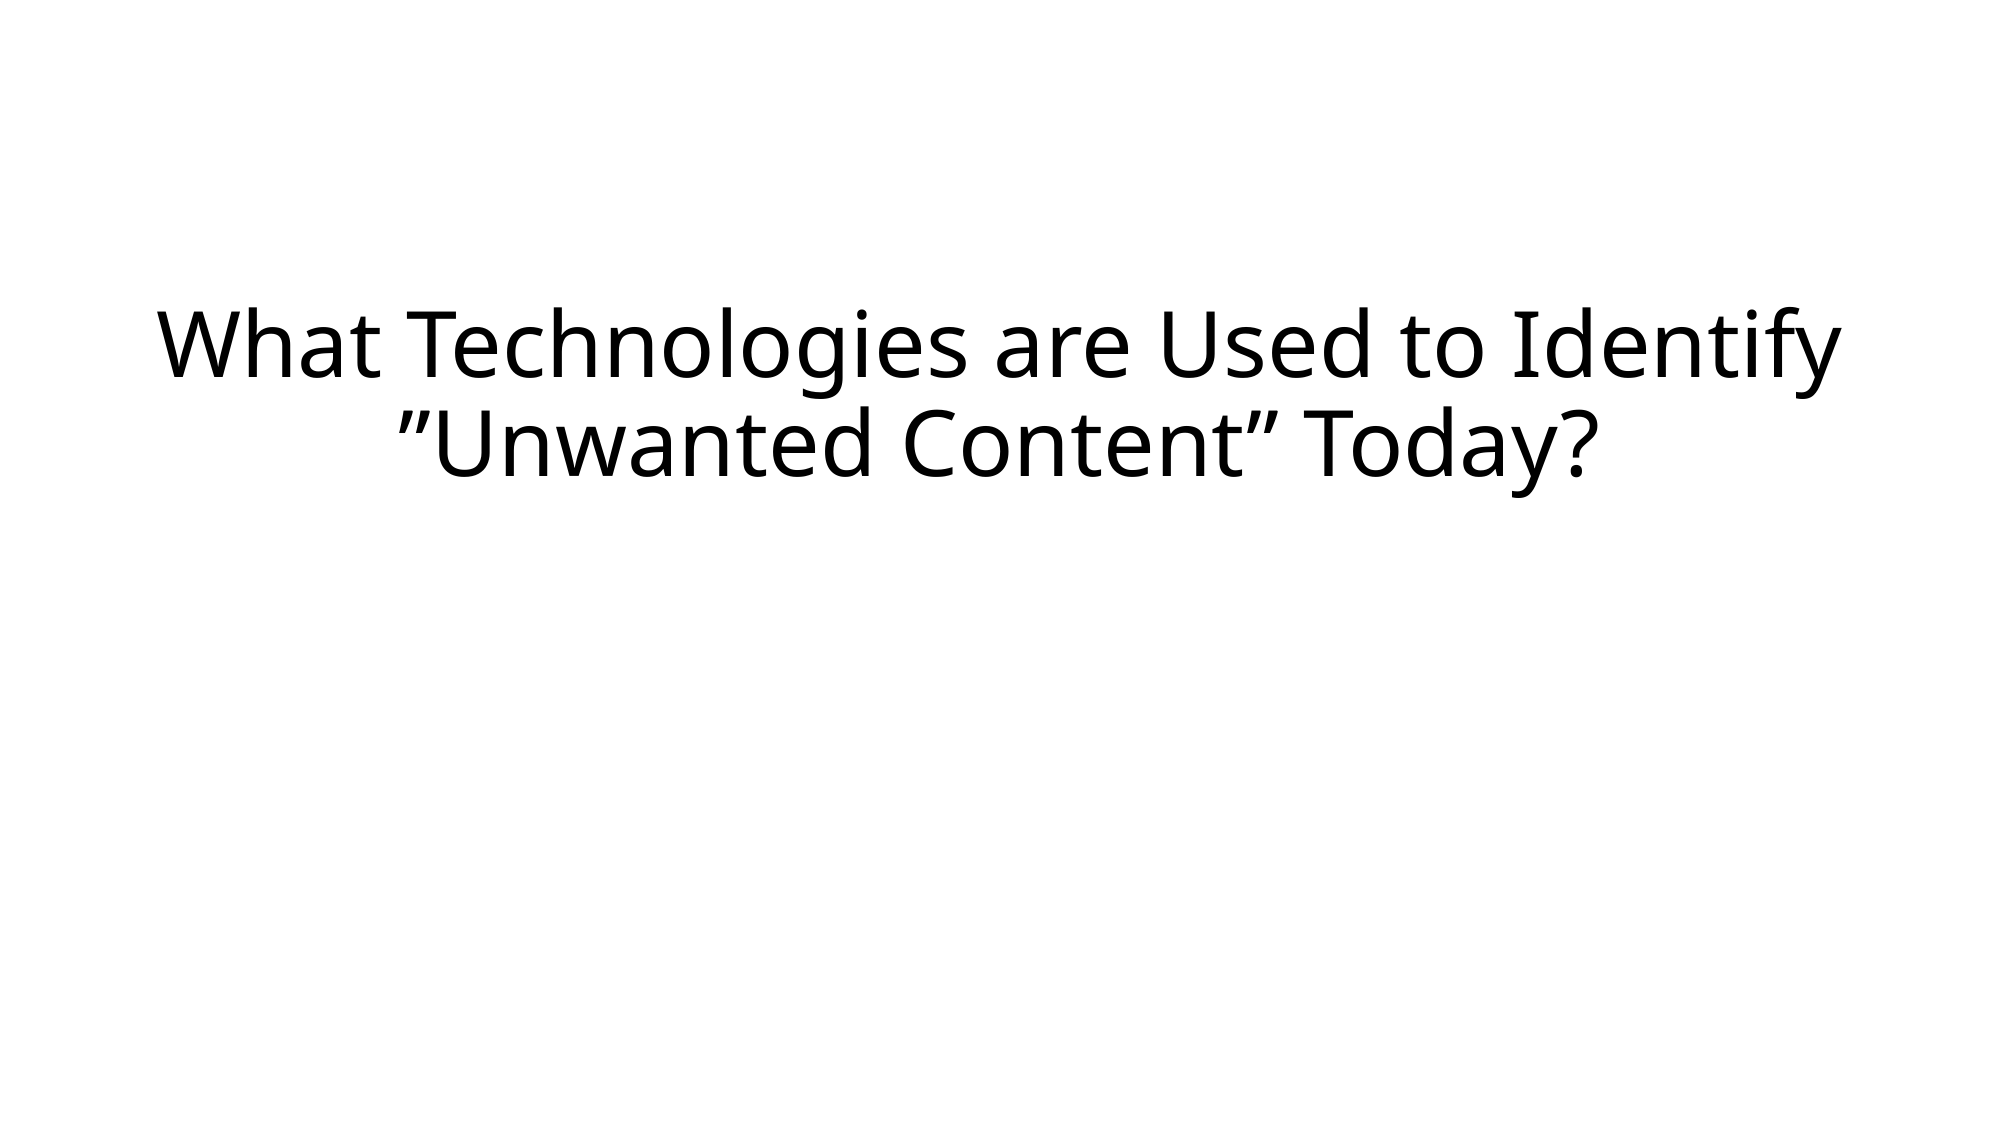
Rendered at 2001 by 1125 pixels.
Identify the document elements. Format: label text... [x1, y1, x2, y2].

title What Technologies are Used to Identify ”Unwanted Content” Today? [137, 288, 1863, 507]
